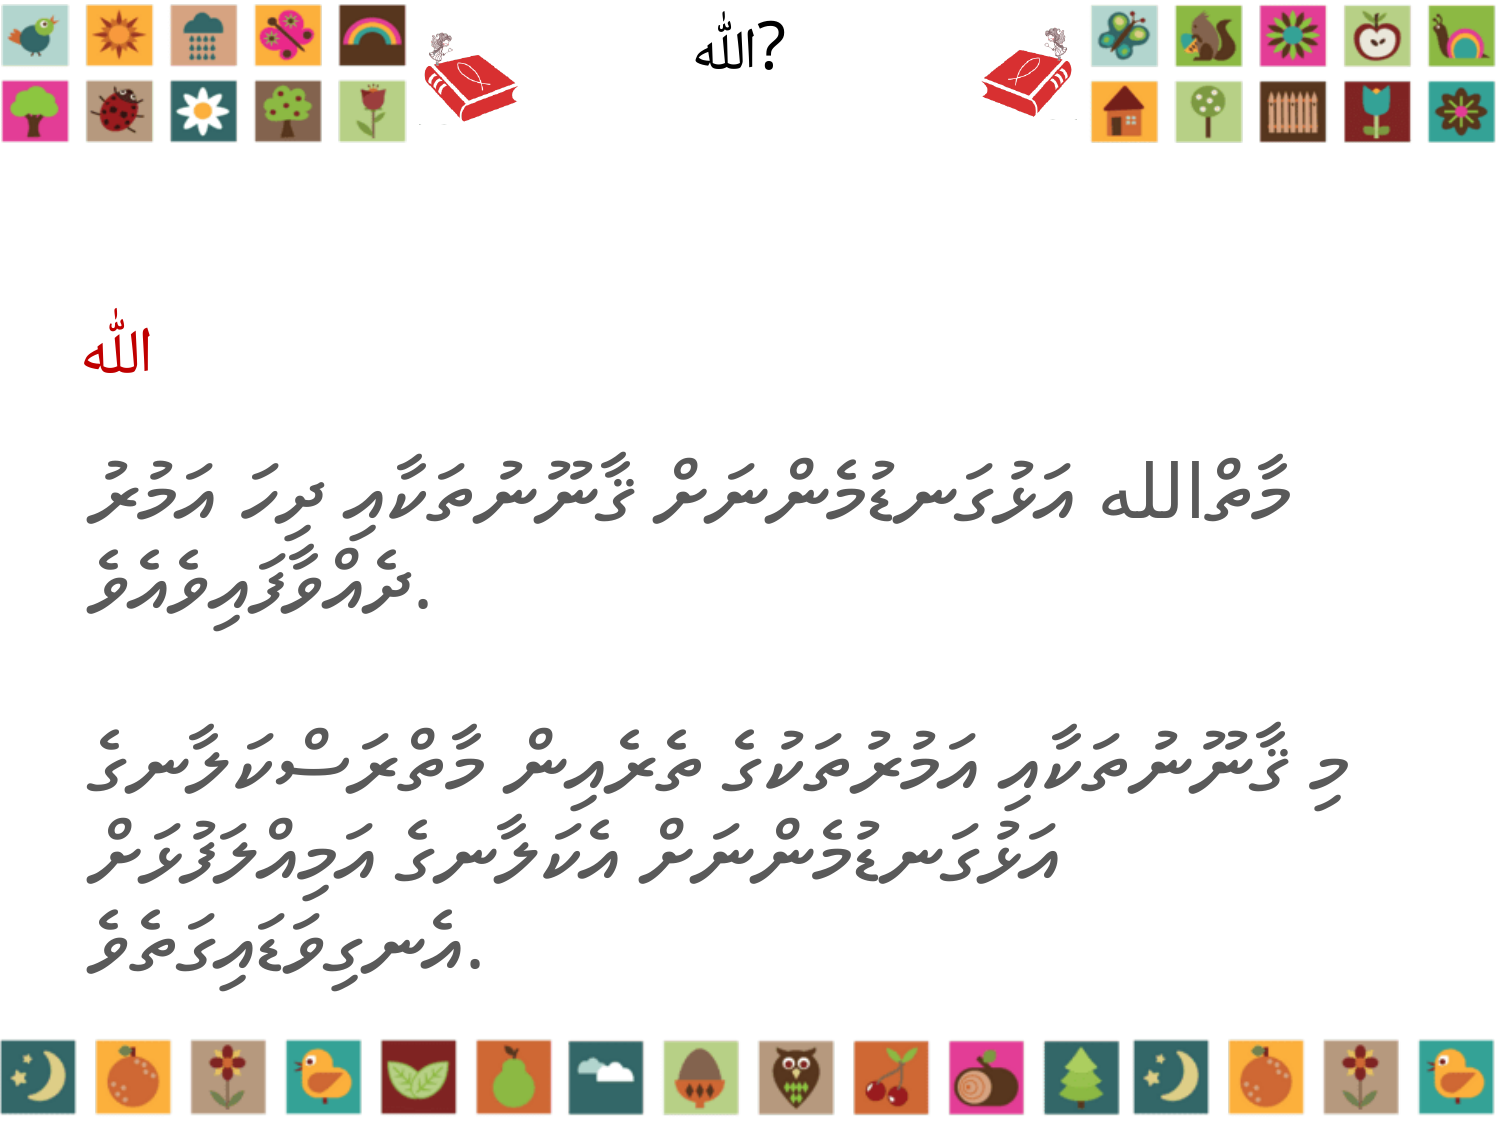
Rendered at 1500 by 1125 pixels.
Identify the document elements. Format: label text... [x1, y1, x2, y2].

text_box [0, 1028, 1500, 1118]
picture [0, 3, 550, 150]
text_box ﷲ [64, 290, 1412, 396]
text_box މާތްالله އަޅުގަނޑުމެންނަށް ޤާނޫނުތަކާއި ދިހަ އަމުރު ދެއްވާފައިވެއެވެ. މި ޤާނޫނުތަކާއި އަމުރުތަކުގެ ތެރެއިން މާތްރަސްކަލާނގެ އަޅުގަނޑުމެންނަށް އެކަލާނގެ އަމިއްލަފުޅަށް އެނގިވަޑައިގަތެވެ. [76, 436, 1424, 992]
picture [950, 3, 1500, 150]
text_box ﷲ? [414, 0, 1080, 91]
